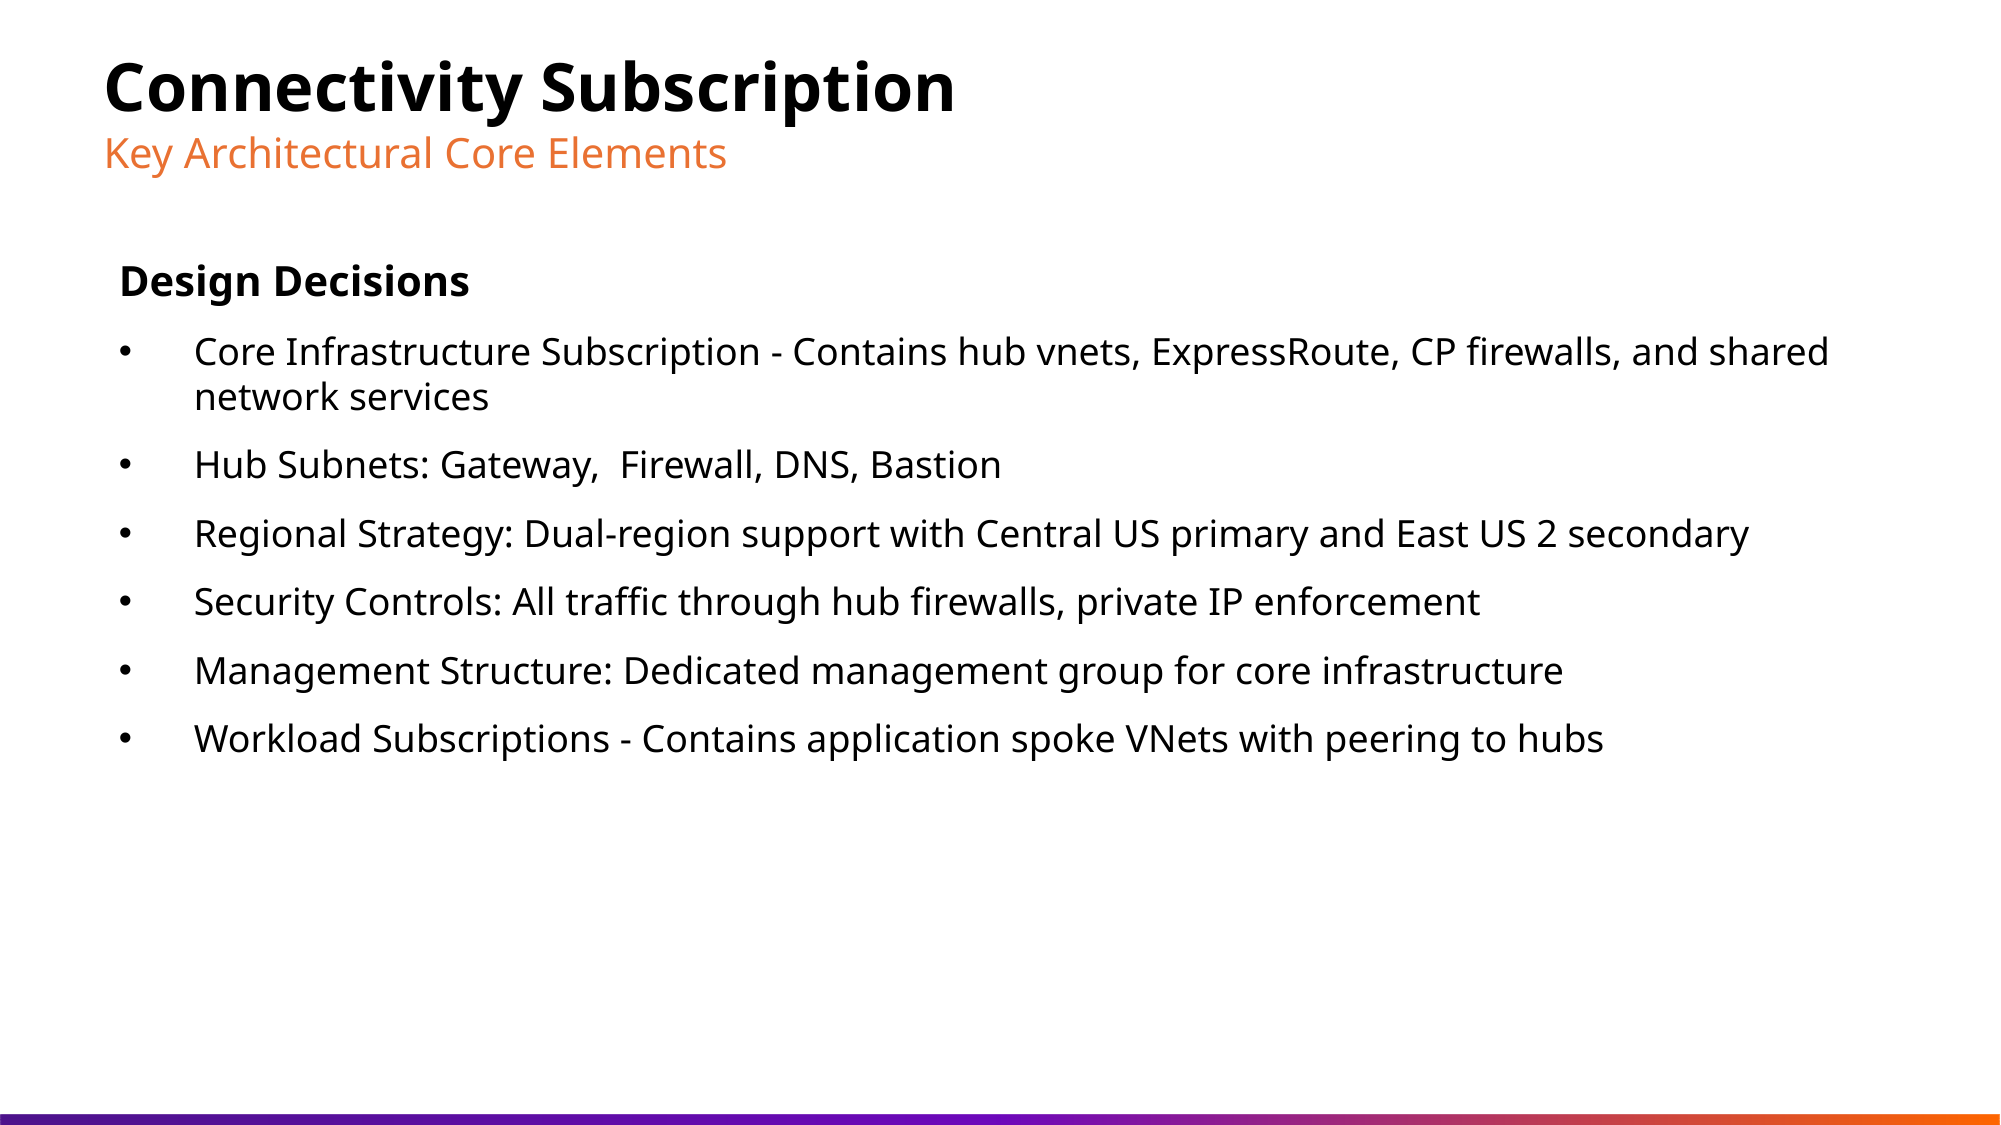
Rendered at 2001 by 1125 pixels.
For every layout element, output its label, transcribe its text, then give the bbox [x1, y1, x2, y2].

text_box Design Decisions Core Infrastructure Subscription - Contains hub vnets, ExpressRoute, CP firewalls, and shared network services Hub Subnets: Gateway, Firewall, DNS, Bastion Regional Strategy: Dual-region support with Central US primary and East US 2 secondary Security Controls: All traffic through hub firewalls, private IP enforcement Management Structure: Dedicated management group for core infrastructure Workload Subscriptions - Contains application spoke VNets with peering to hubs [110, 253, 1875, 768]
text_box Connectivity Subscription [103, 59, 1207, 154]
picture [0, 1114, 2000, 1125]
text_box Key Architectural Core Elements [88, 129, 985, 178]
